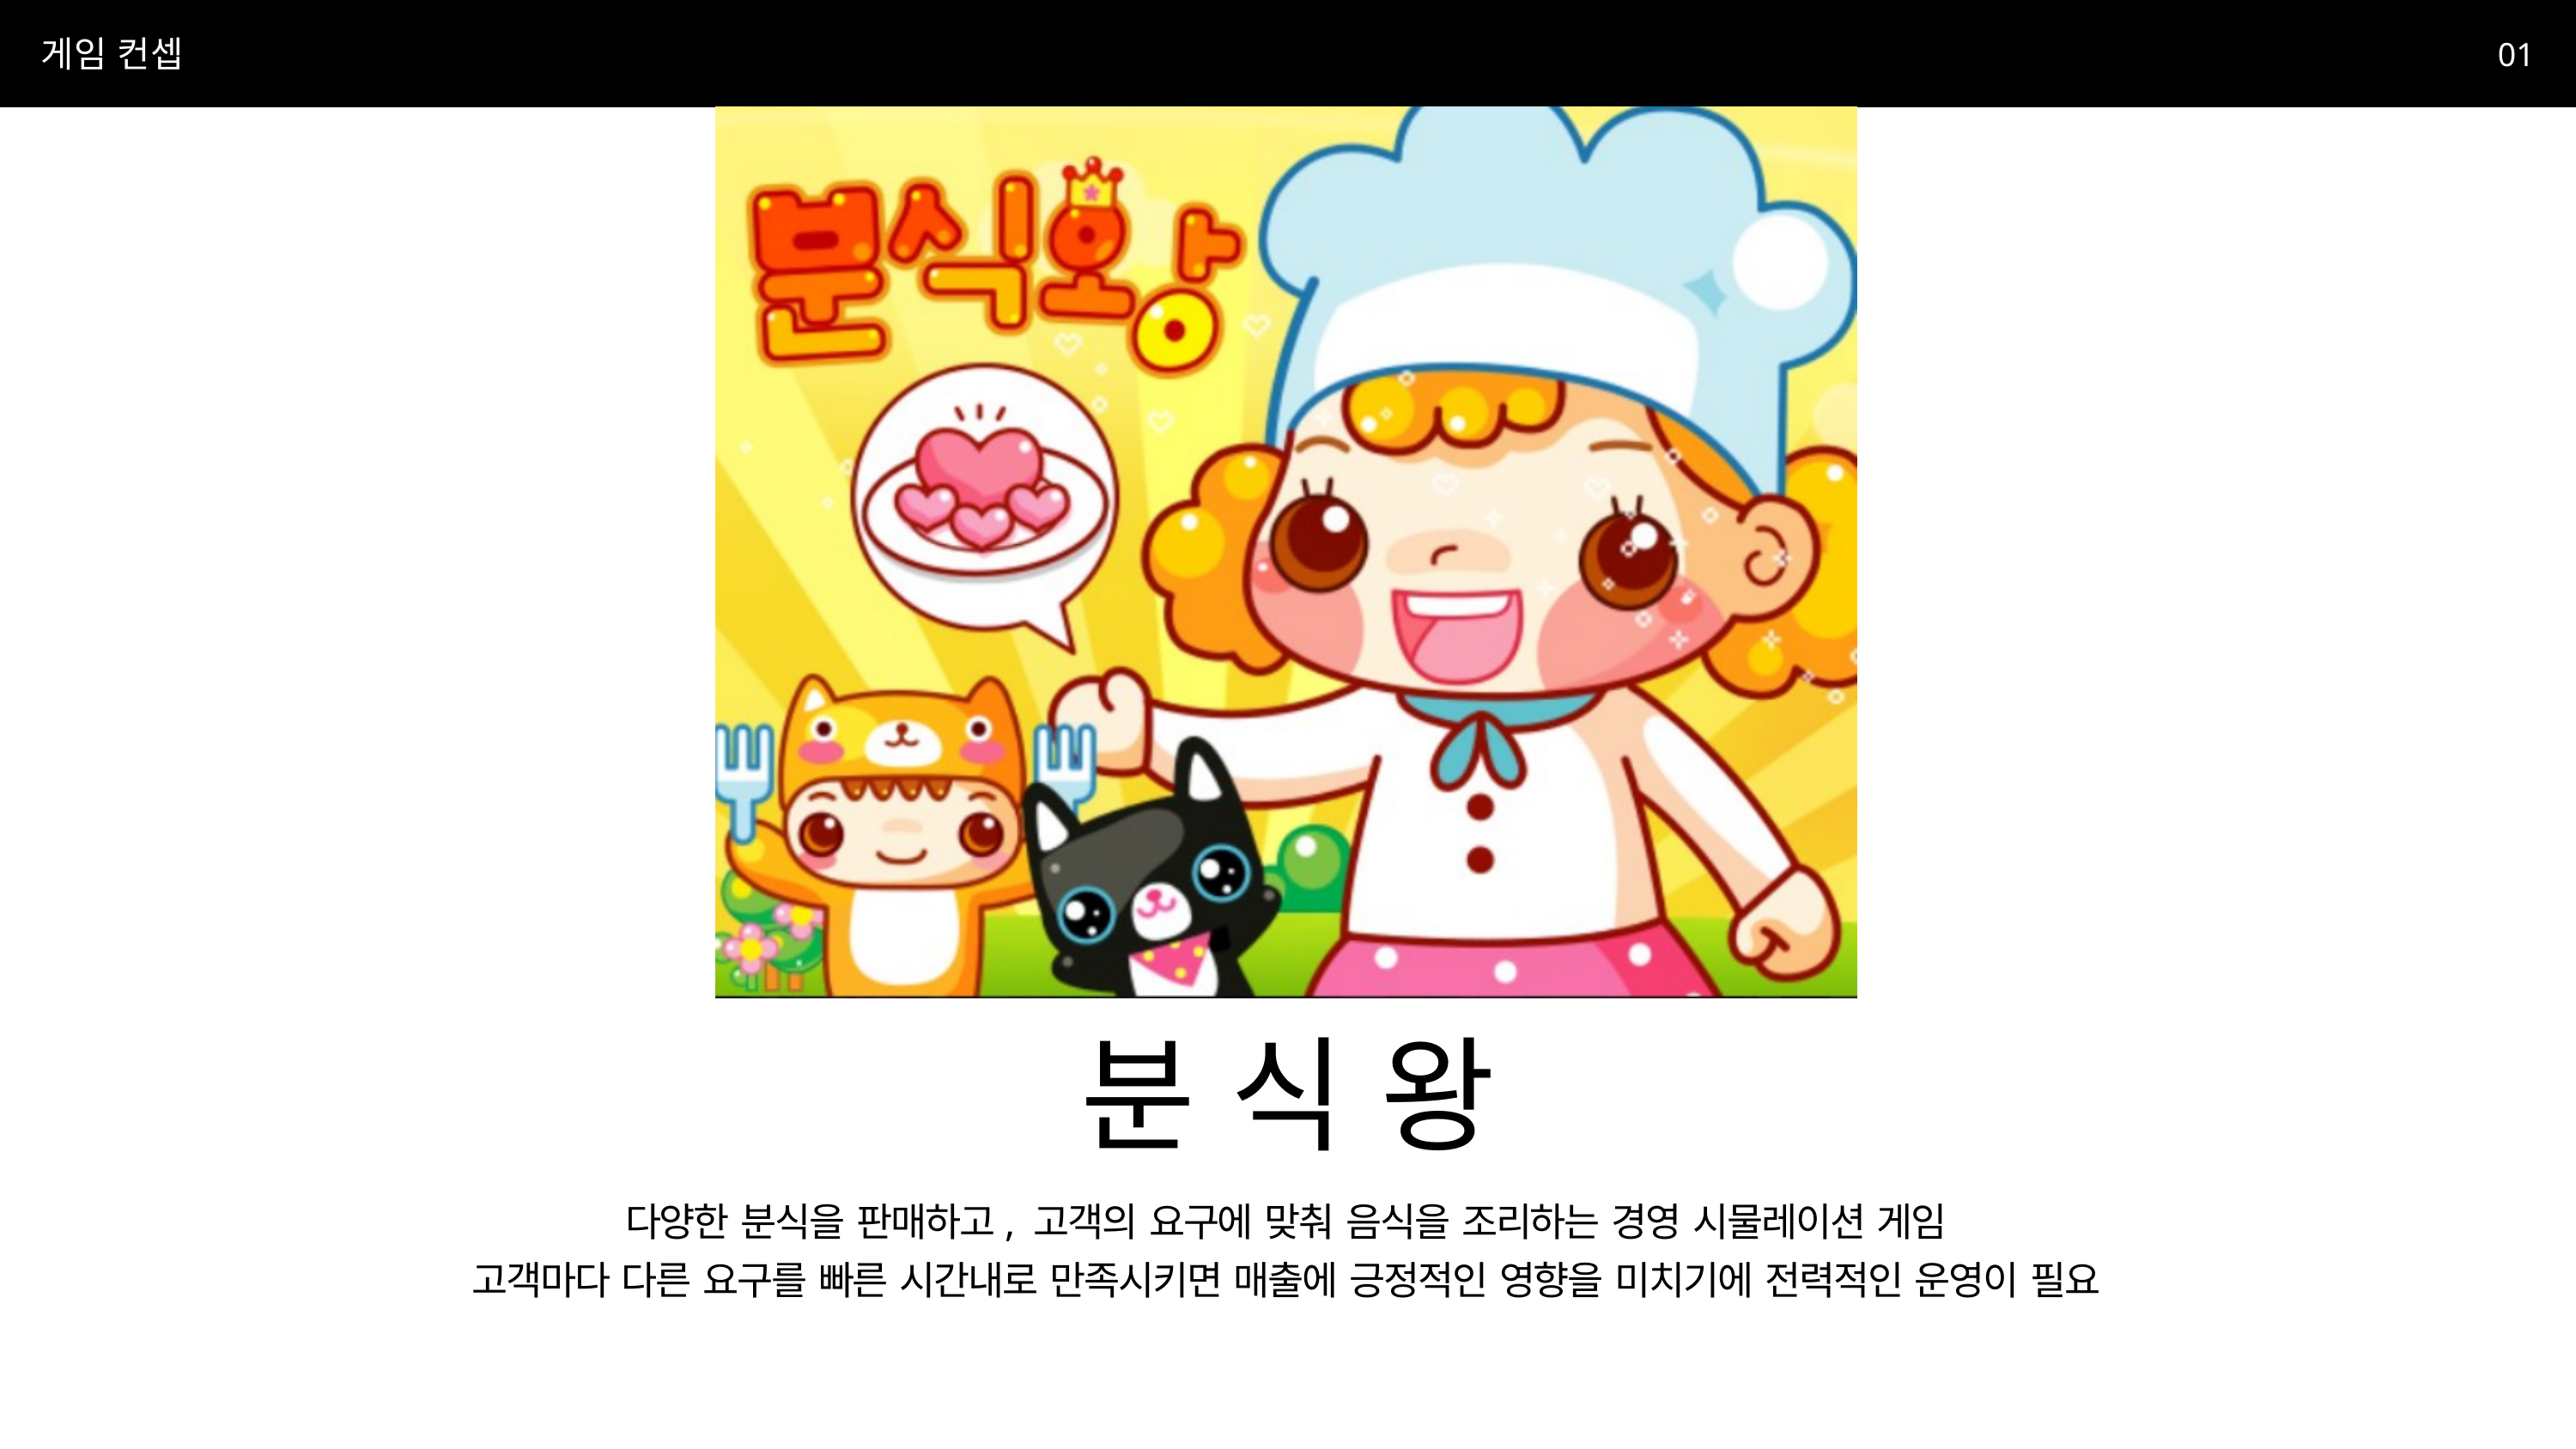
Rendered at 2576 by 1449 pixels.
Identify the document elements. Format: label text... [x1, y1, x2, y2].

picture [0, 0, 2576, 998]
text_box 분 식 왕 [0, 994, 2576, 1170]
text_box 다양한 분식을 판매하고, 고객의 요구에 맞춰 음식을 조리하는 경영 시물레이션 게임 고객마다 다른 요구를 빠른 시간내로 만족시키면 매출에 긍정적인 영향을 미치기에 전력적인 운영이 필요 [0, 1187, 2576, 1302]
